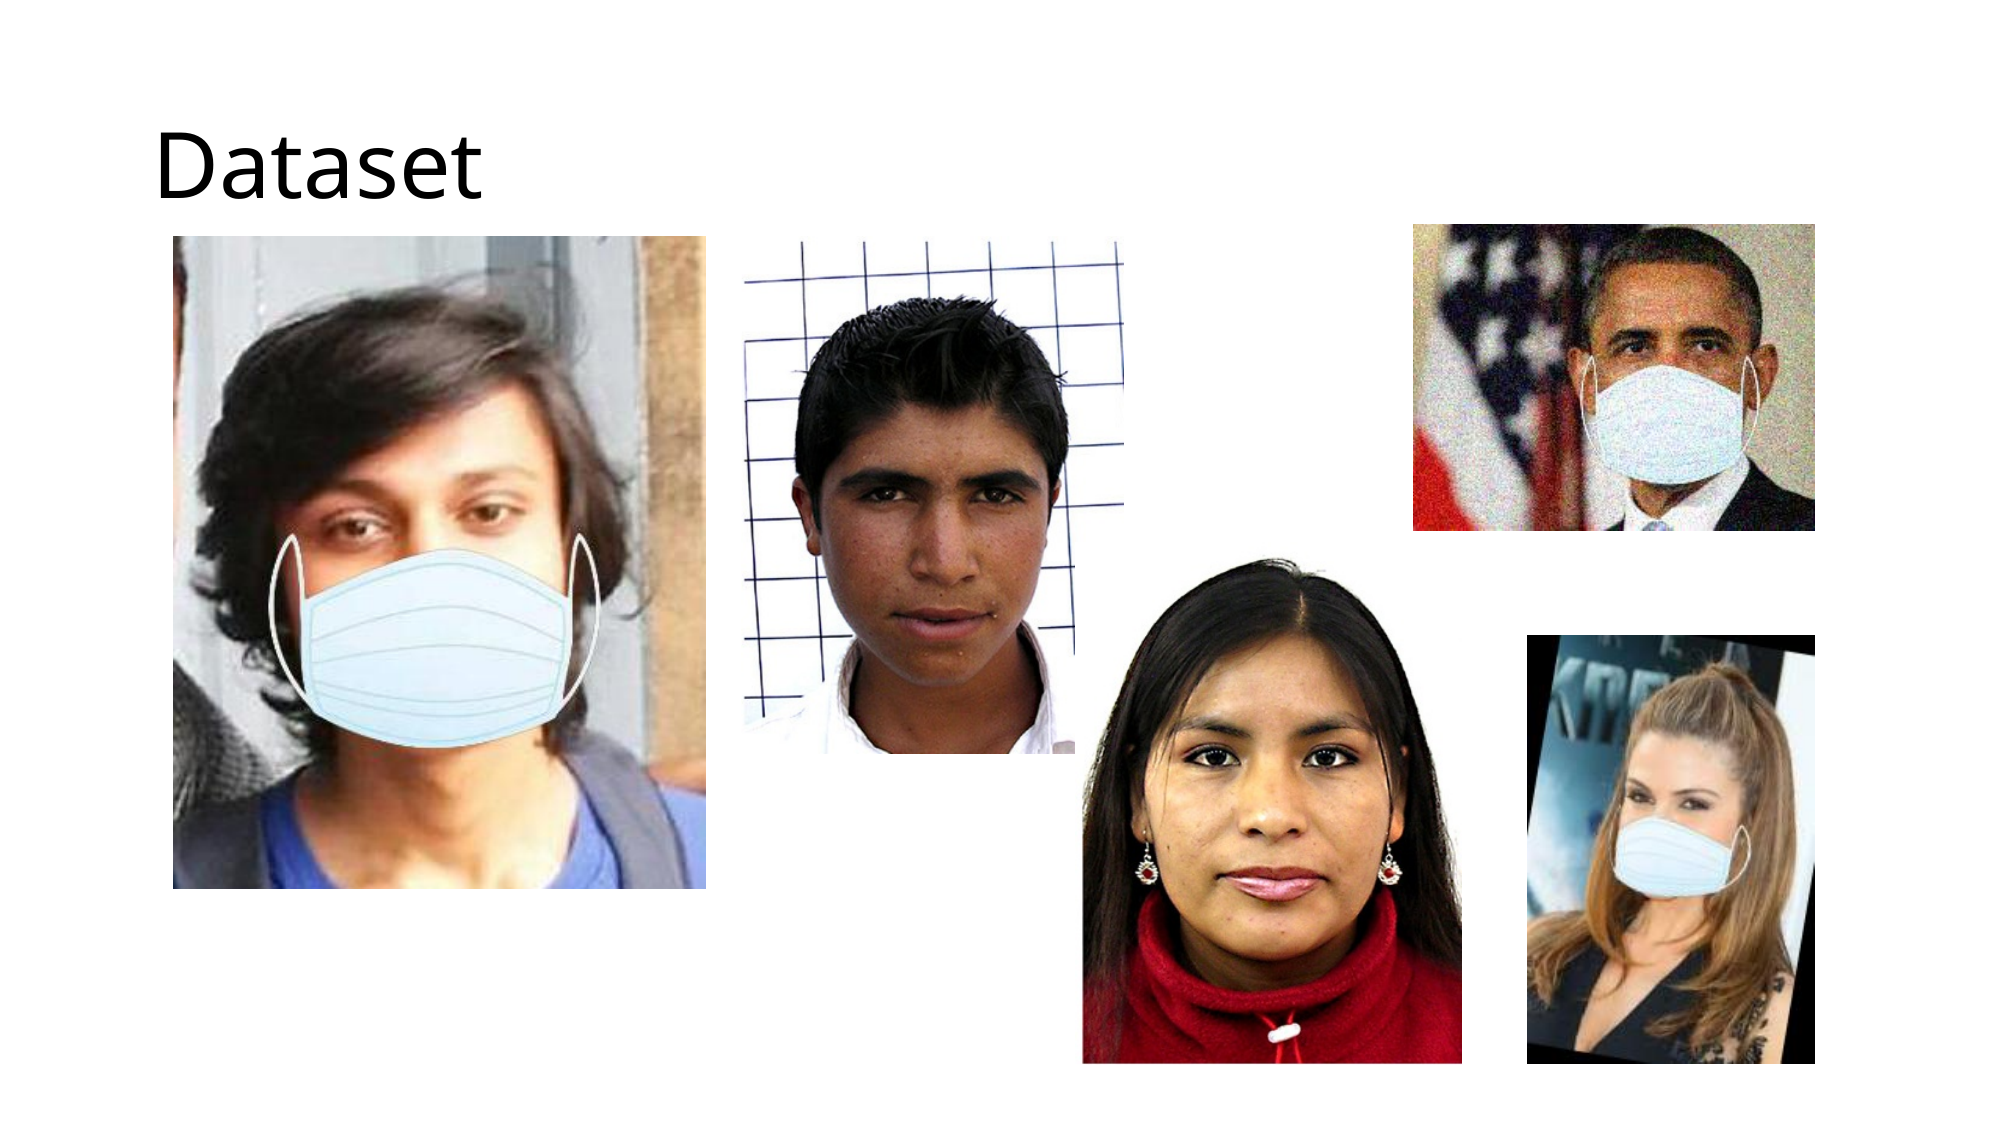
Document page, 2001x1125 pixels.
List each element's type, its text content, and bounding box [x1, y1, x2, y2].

picture [741, 236, 1462, 1066]
picture [1527, 635, 1815, 1064]
title Dataset [137, 59, 1863, 278]
picture [1413, 224, 1815, 531]
picture [173, 236, 706, 889]
